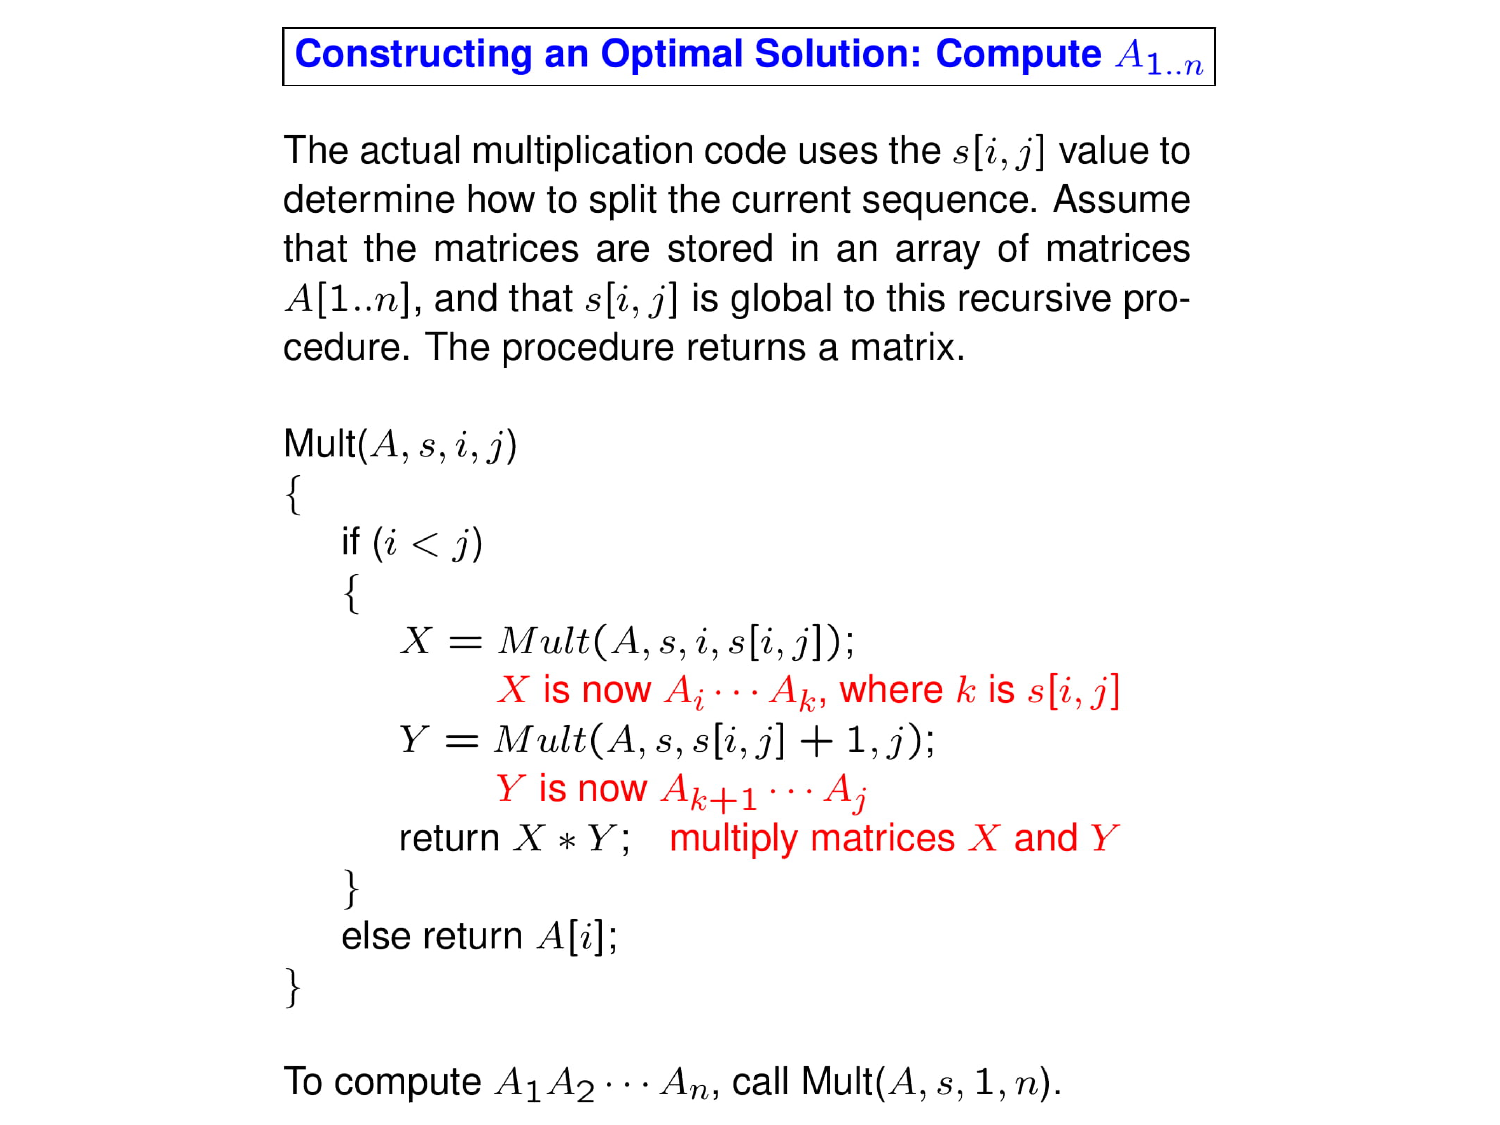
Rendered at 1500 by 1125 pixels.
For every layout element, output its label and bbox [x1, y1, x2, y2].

picture [282, 22, 1218, 1103]
